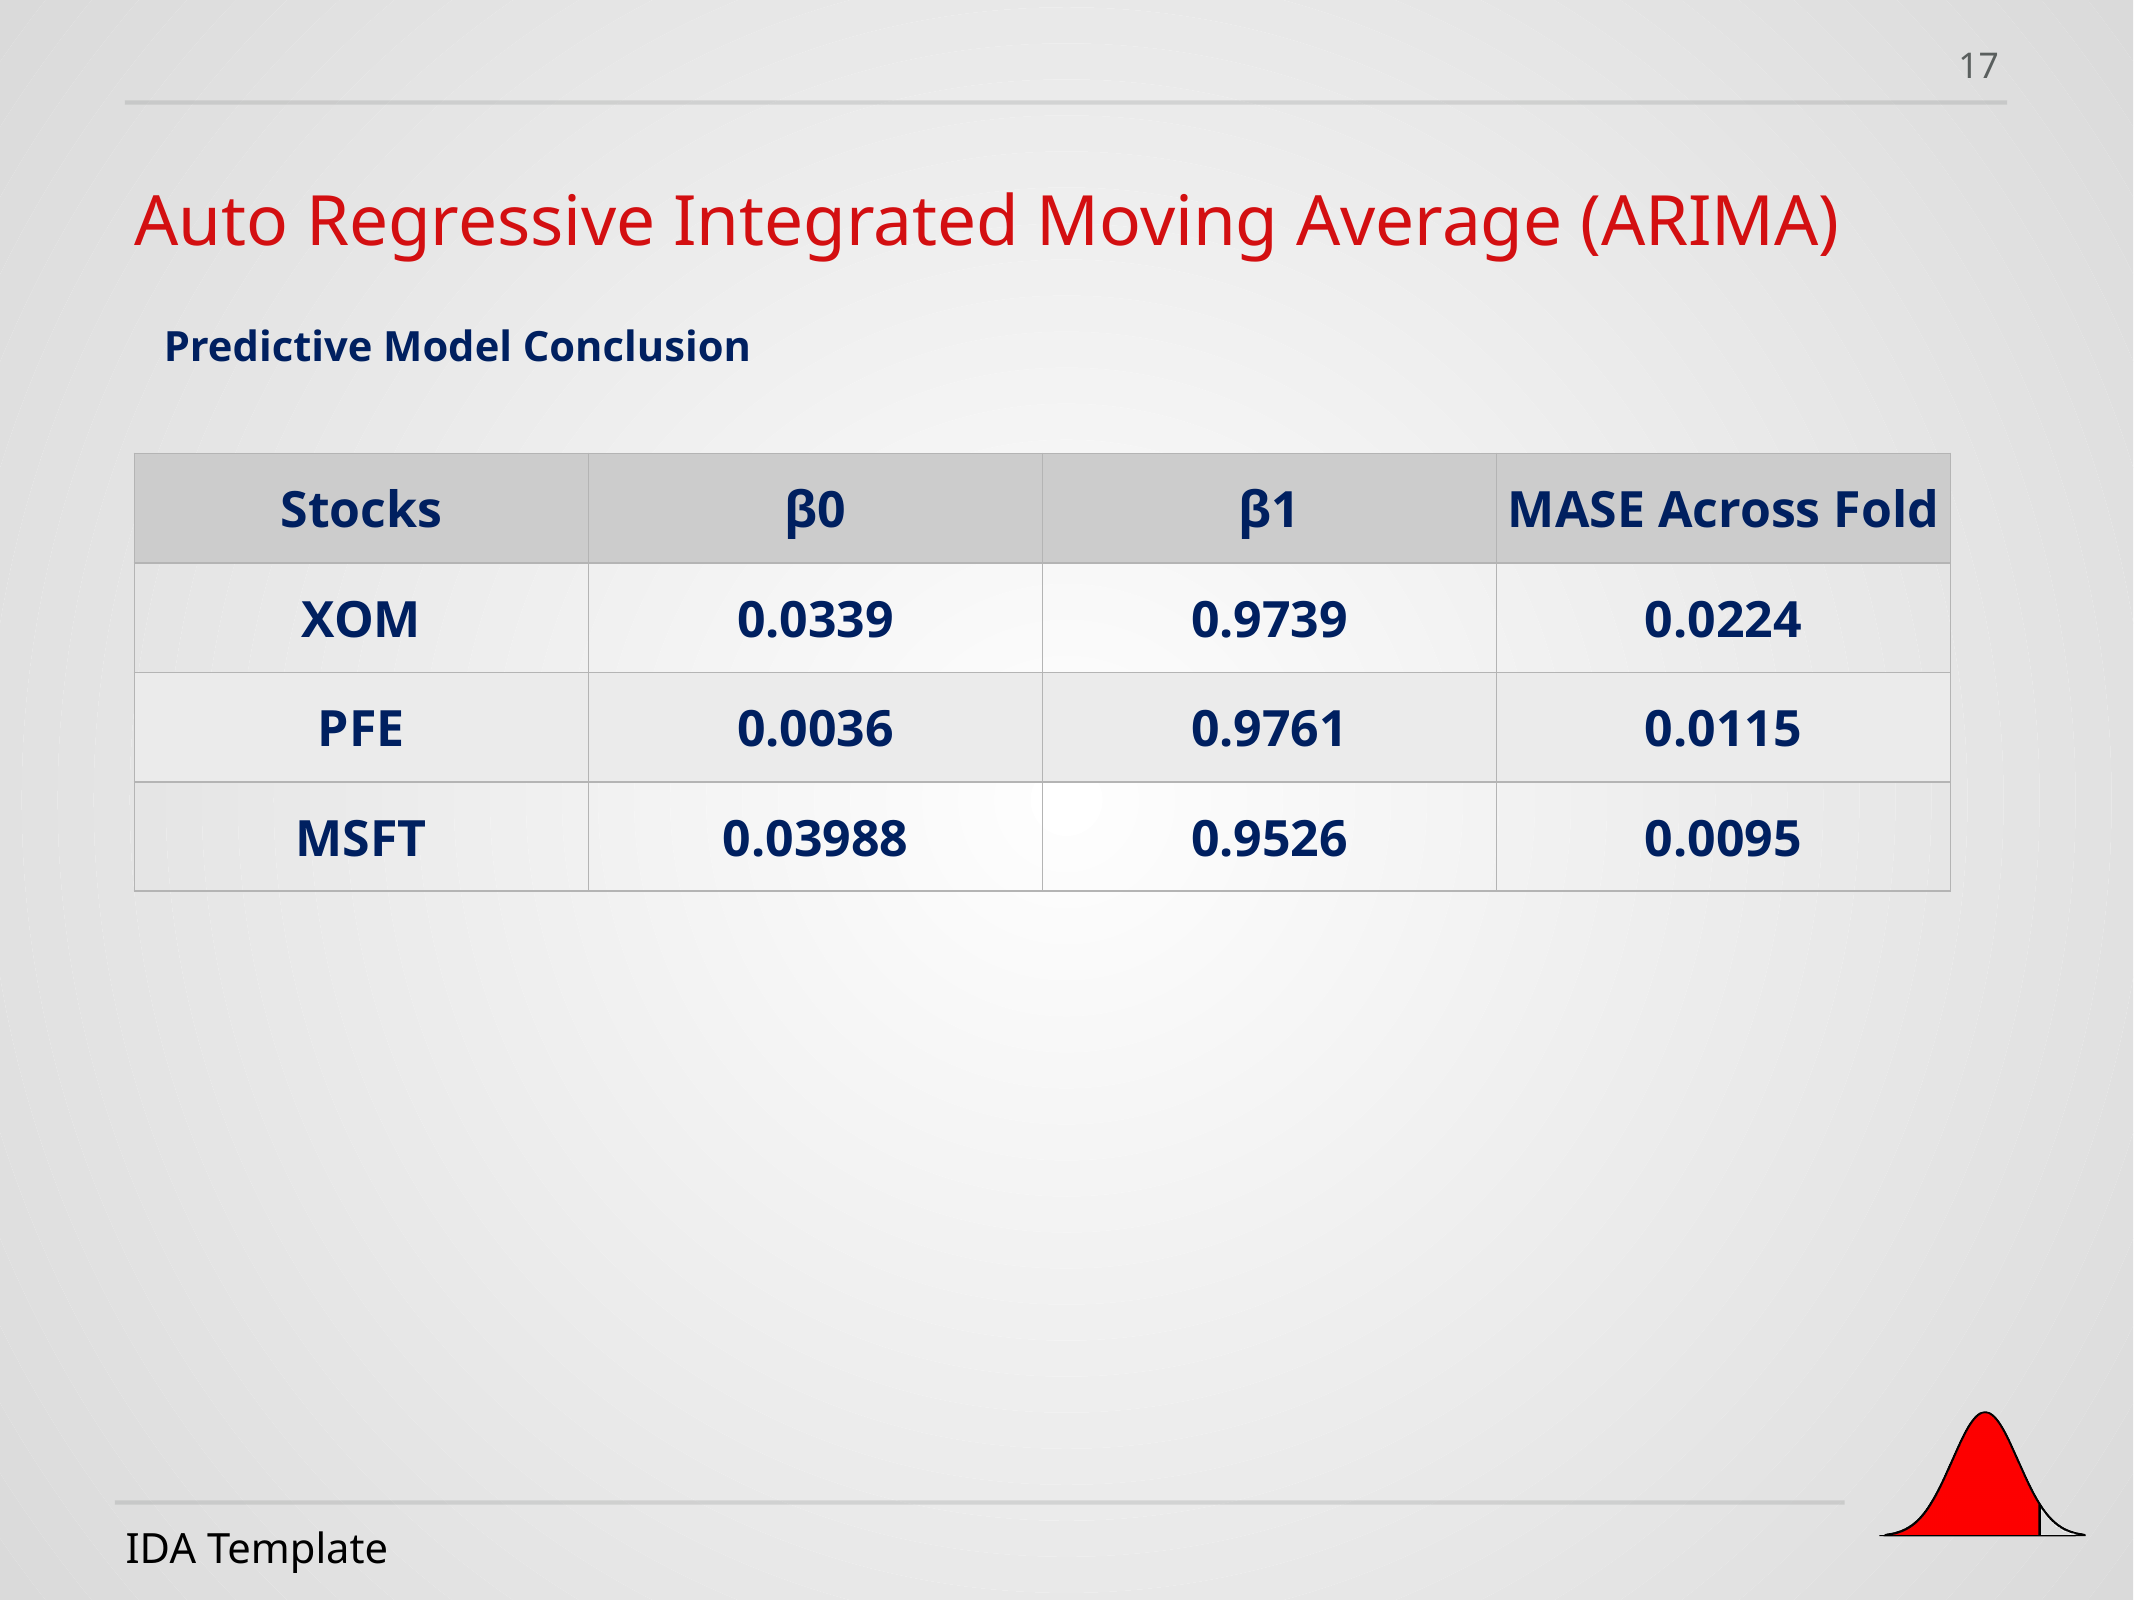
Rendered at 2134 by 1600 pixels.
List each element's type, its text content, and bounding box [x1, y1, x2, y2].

table_cell MSFT [135, 783, 588, 890]
table_cell 0.9739 [1043, 564, 1496, 672]
table_cell 0.0339 [589, 564, 1042, 672]
table_cell 0.9761 [1043, 673, 1496, 781]
table_header MASE Across Fold [1497, 454, 1950, 562]
table_header β1 [1043, 454, 1496, 562]
list Auto Regressive Integrated Moving Average (ARIMA) [125, 166, 2008, 268]
table_cell 0.0095 [1497, 783, 1950, 890]
table_cell XOM [135, 564, 588, 672]
table_cell 0.03988 [589, 783, 1042, 890]
table_cell 0.0115 [1497, 673, 1950, 781]
table_cell 0.9526 [1043, 783, 1496, 890]
table_header Stocks [135, 454, 588, 562]
slide_number 17 [1925, 34, 2008, 101]
table_cell 0.0036 [589, 673, 1042, 781]
table_cell PFE [135, 673, 588, 781]
table_header β0 [589, 454, 1042, 562]
text_box Predictive Model Conclusion [155, 311, 1954, 412]
picture [1879, 1411, 2086, 1537]
table_cell 0.0224 [1497, 564, 1950, 672]
list IDA Template [116, 1514, 1017, 1581]
